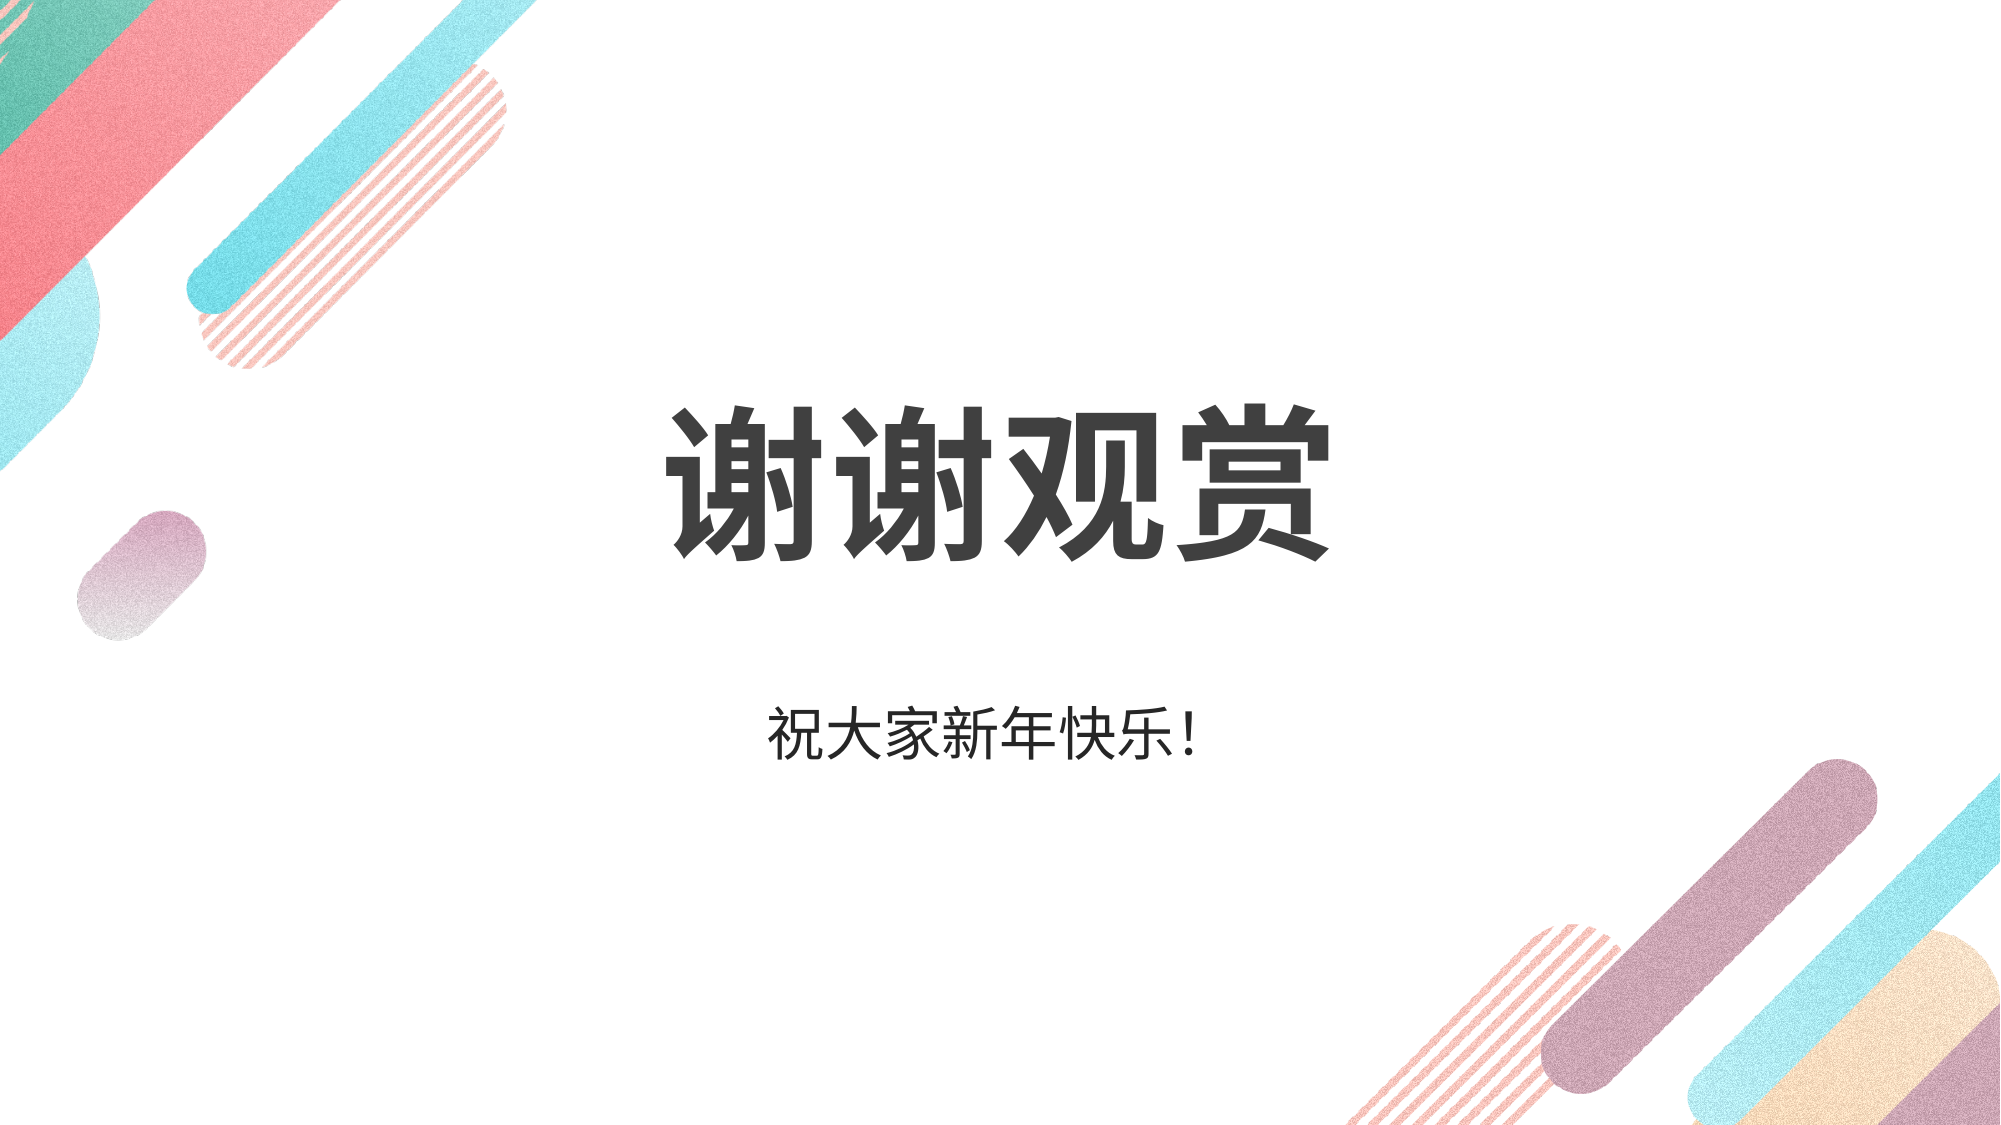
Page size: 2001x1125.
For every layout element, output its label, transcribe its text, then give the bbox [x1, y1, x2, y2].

picture [0, 0, 779, 903]
picture [881, 562, 2000, 1125]
text_box 祝大家新年快乐！ [779, 689, 881, 775]
text_box 谢谢观赏 [779, 372, 1798, 588]
